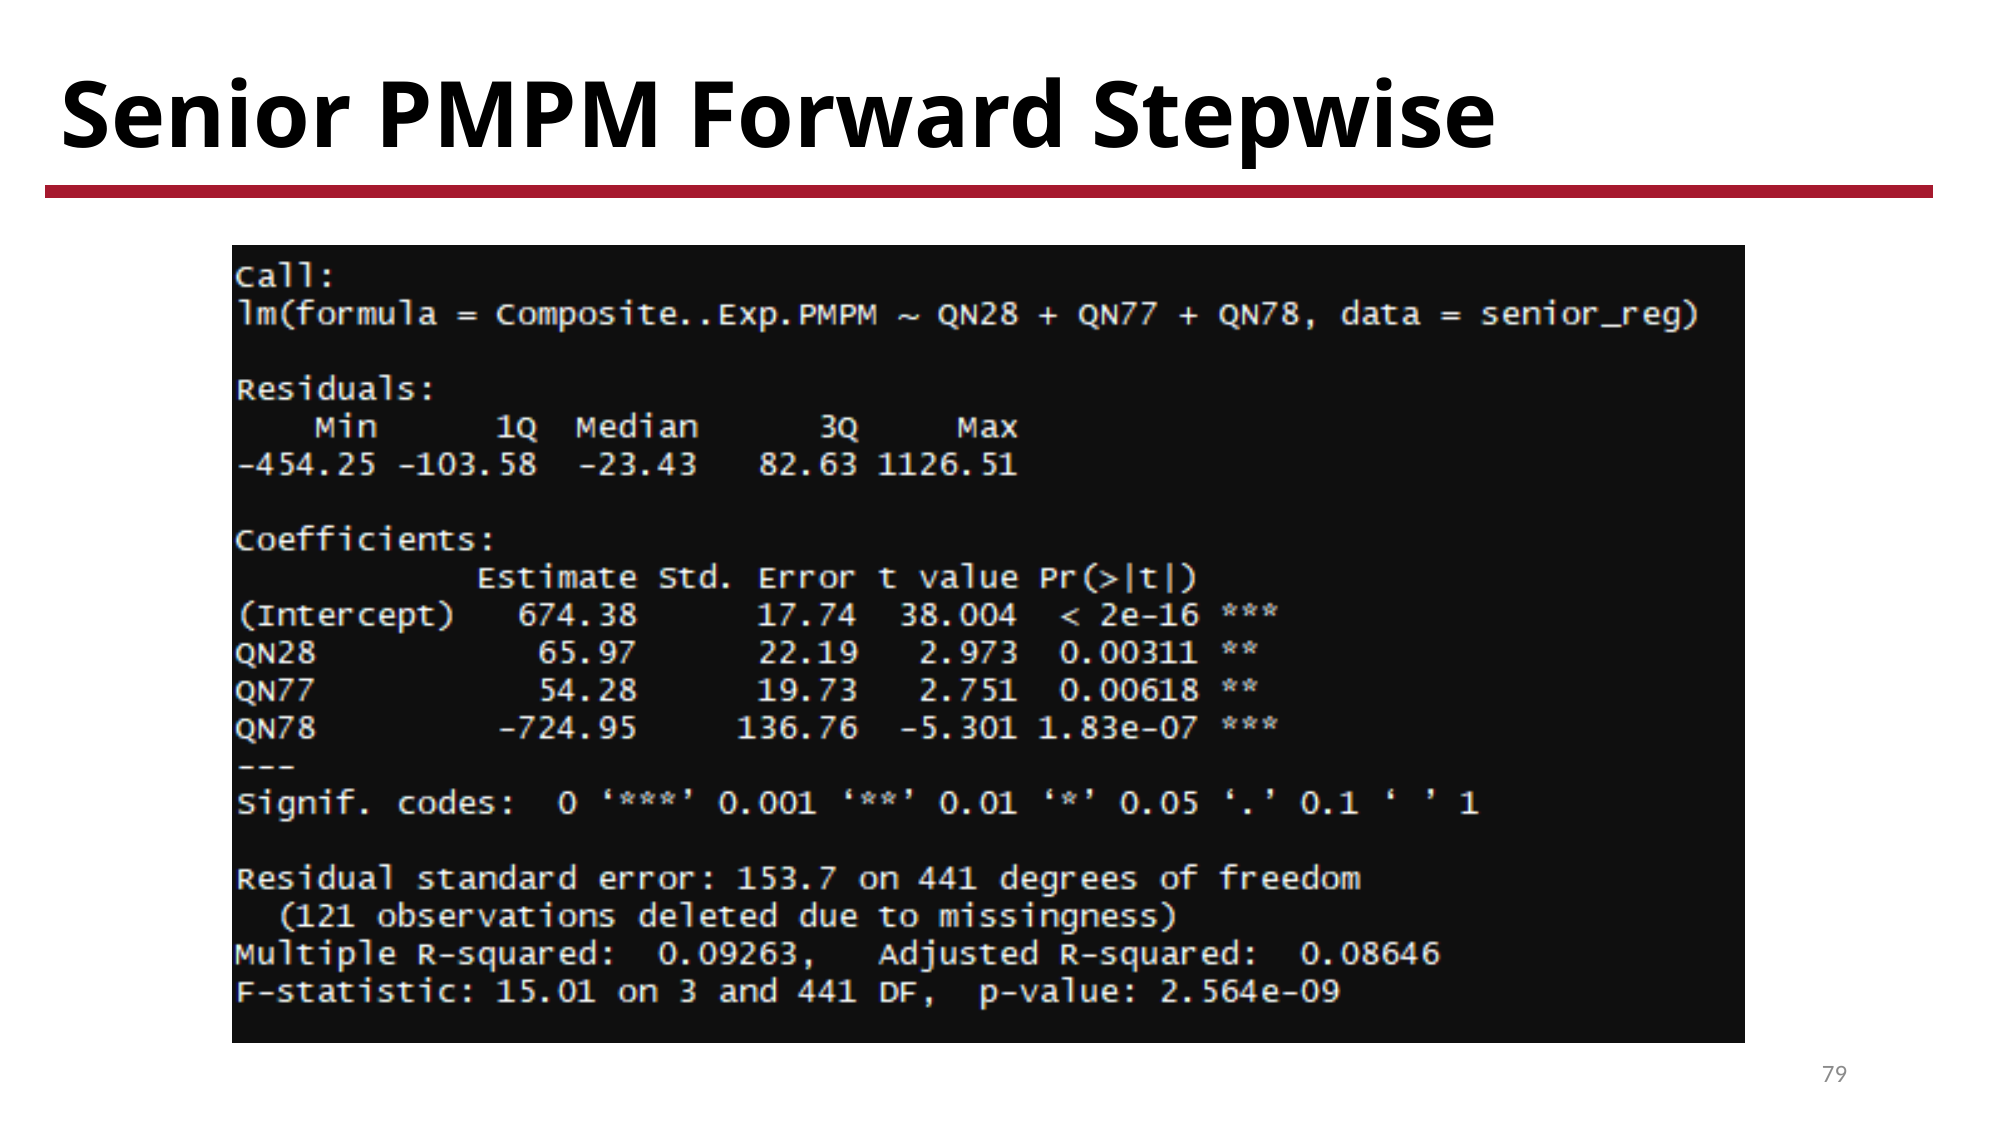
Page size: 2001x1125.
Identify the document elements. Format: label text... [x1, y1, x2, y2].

text_box [45, 185, 1932, 197]
slide_number 79 [1412, 1042, 1863, 1103]
picture [232, 245, 1745, 1043]
title Senior PMPM Forward Stepwise [45, 49, 1771, 185]
